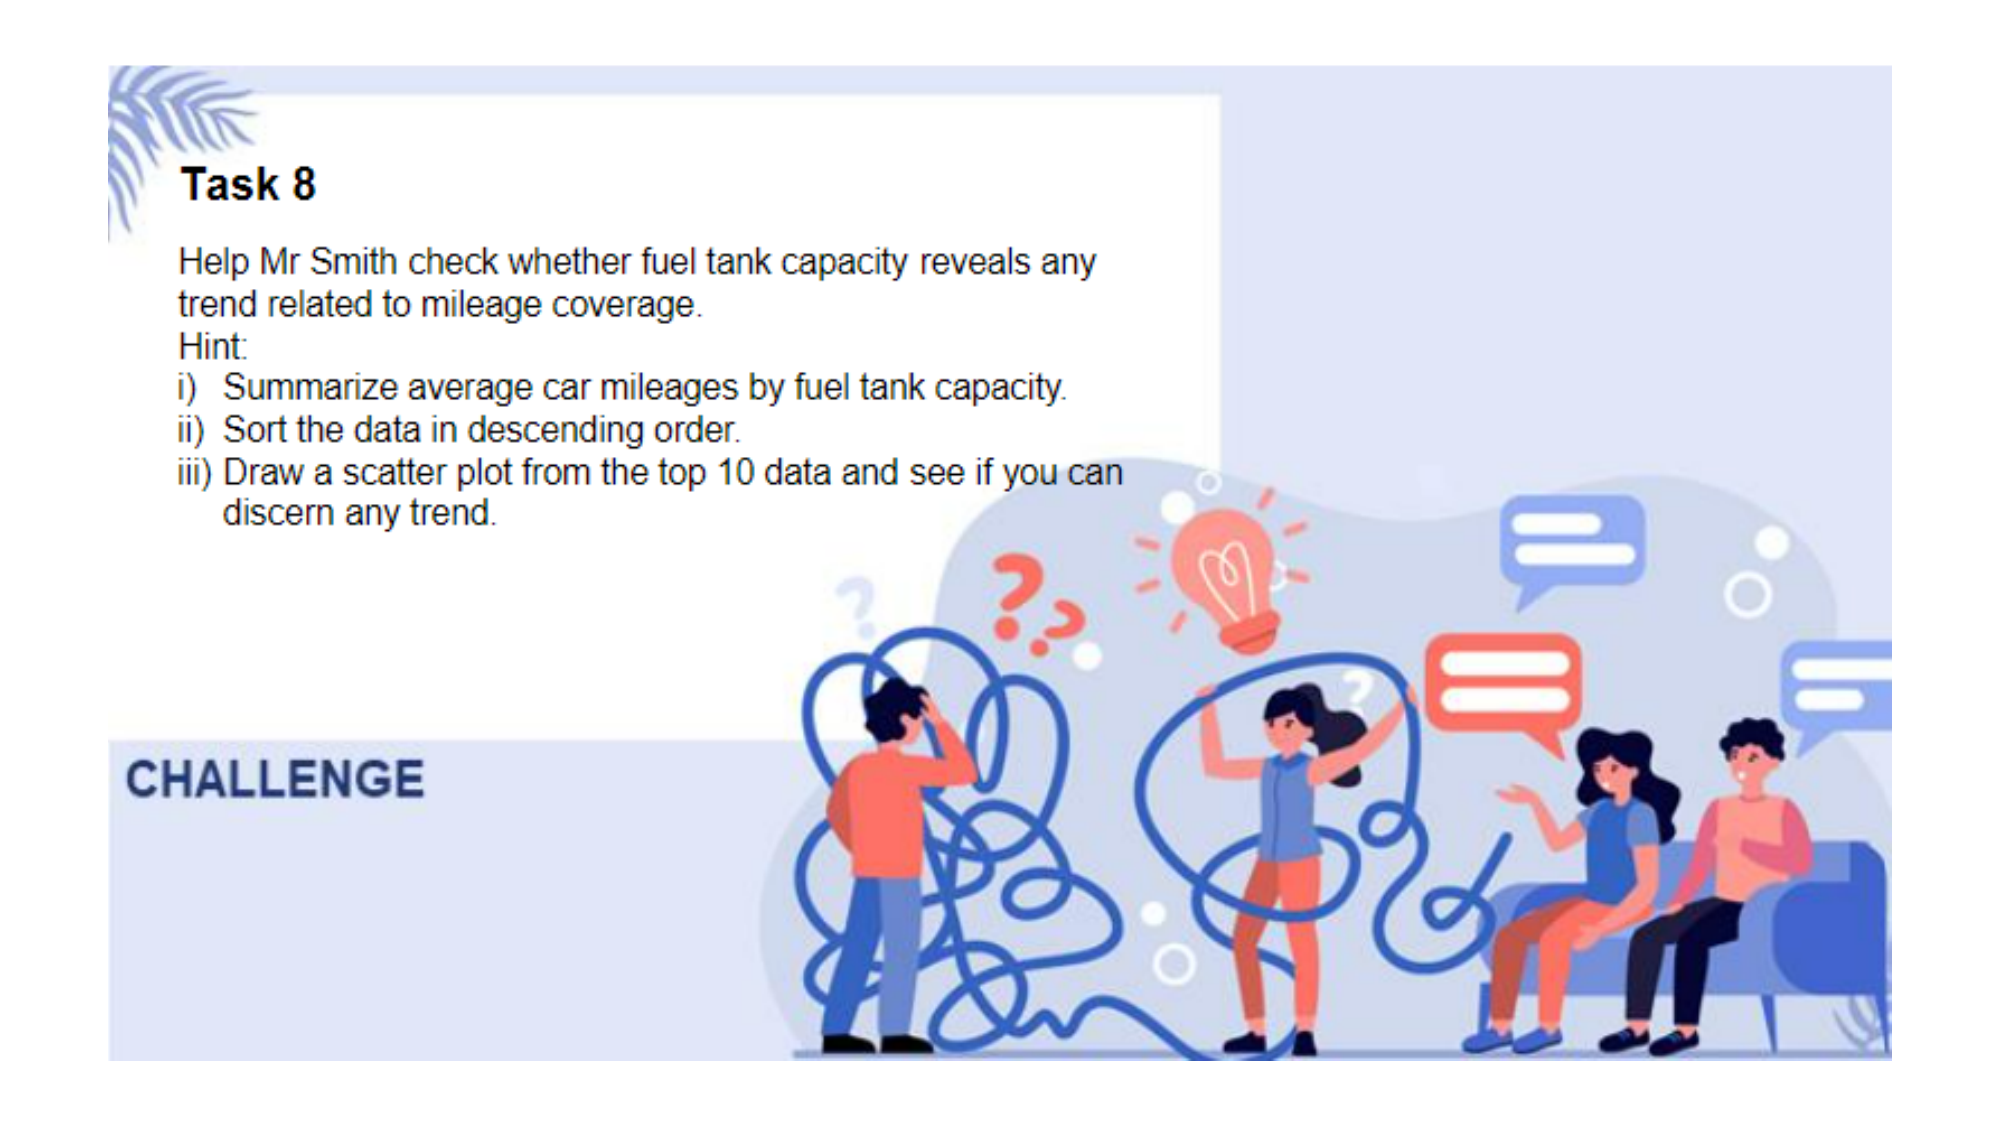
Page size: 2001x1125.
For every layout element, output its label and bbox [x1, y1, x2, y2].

picture [108, 64, 1892, 1061]
